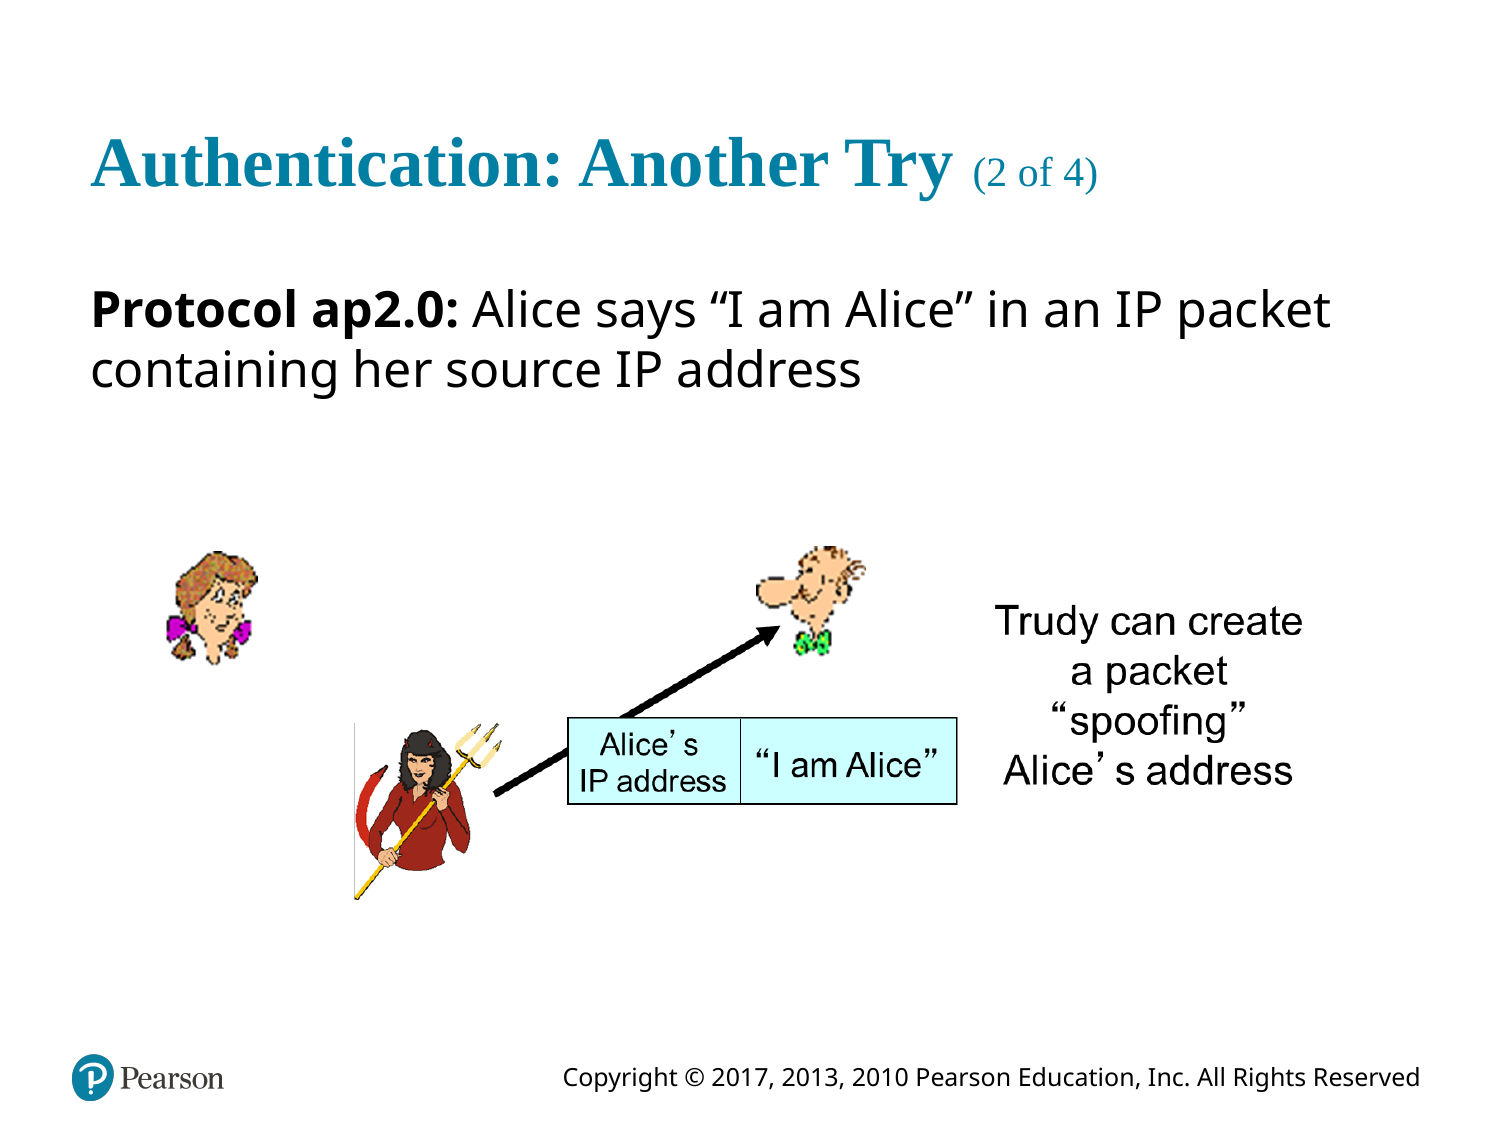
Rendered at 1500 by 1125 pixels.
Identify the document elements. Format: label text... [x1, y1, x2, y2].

picture [80, 1063, 106, 1088]
title Authentication: Another Try (2 of 4) [75, 0, 1425, 216]
picture [98, 1054, 224, 1101]
picture [72, 1054, 88, 1070]
picture [161, 546, 1338, 900]
list Protocol ap2.0: Alice says “I am Alice” in an I P packet containing her source I P address [75, 262, 1425, 931]
picture [72, 1087, 83, 1101]
